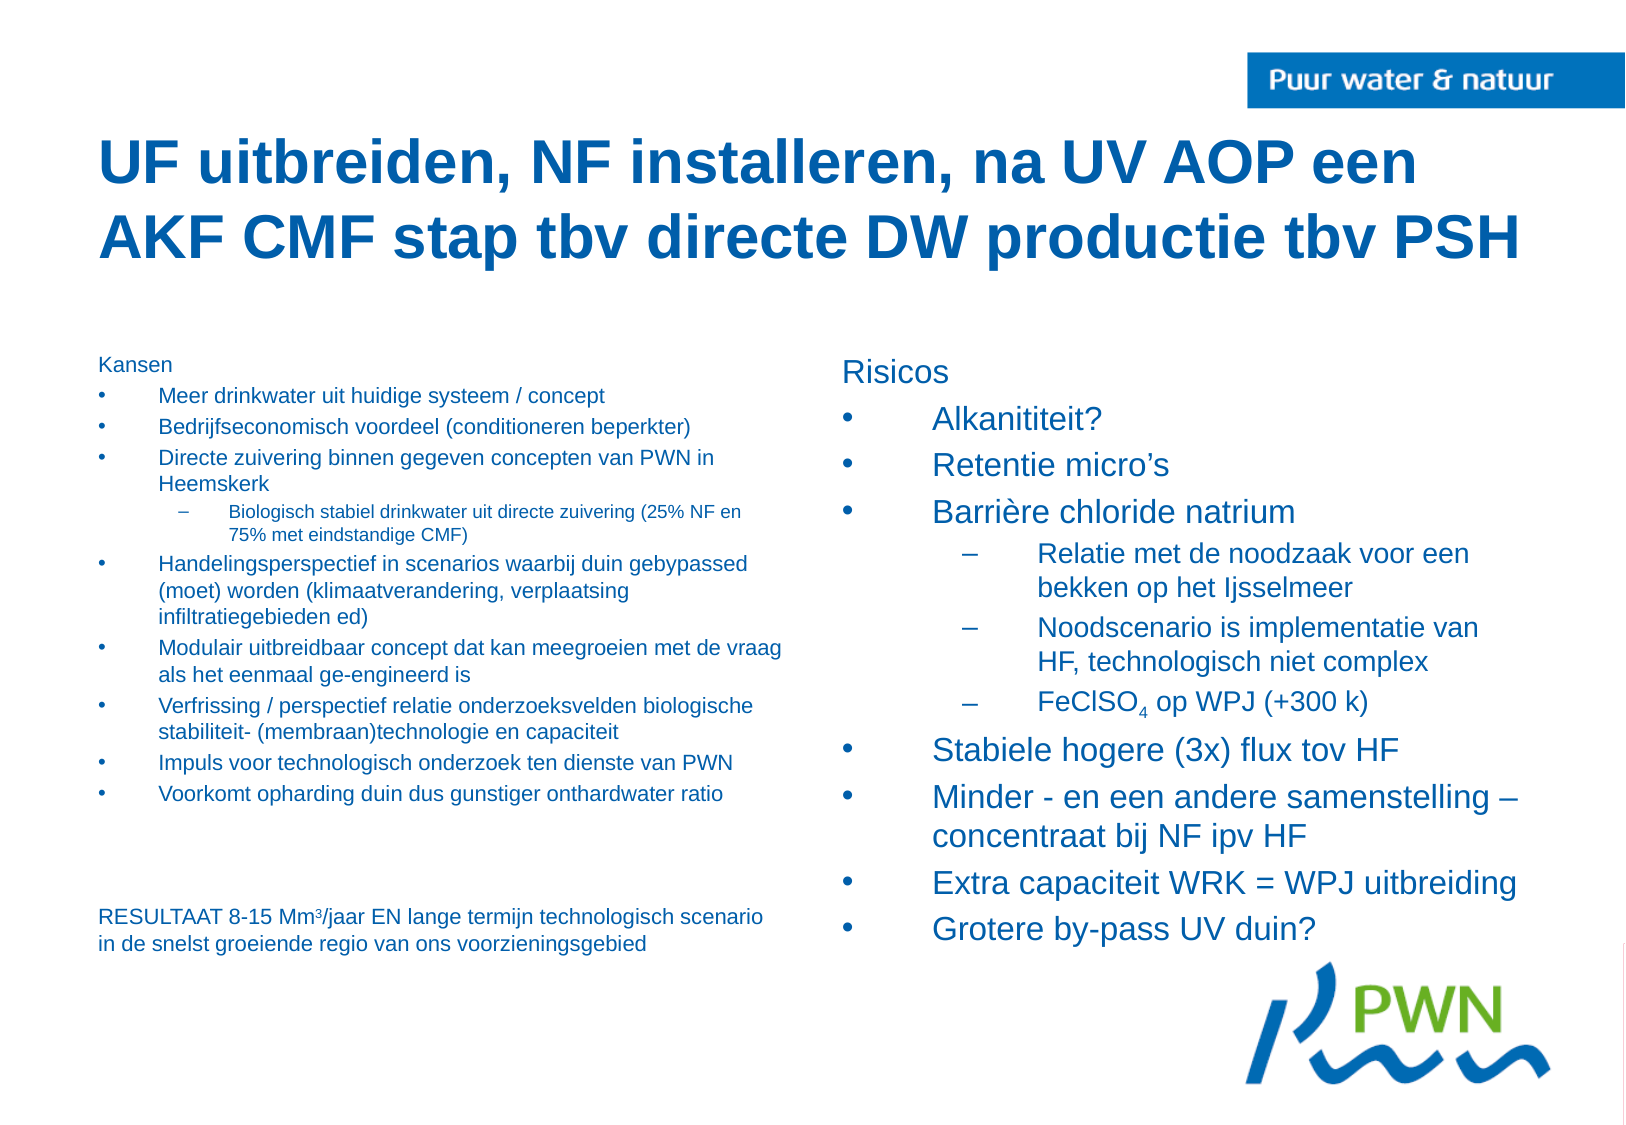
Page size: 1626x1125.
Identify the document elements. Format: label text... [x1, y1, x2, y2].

picture [1214, 0, 1625, 161]
title UF uitbreiden, NF installeren, na UV AOP een AKF CMF stap tbv directe DW productie tbv PSH [81, 91, 1544, 279]
list Risicos Alkanititeit? Retentie micro’s Barrière chloride natrium Relatie met de noodzaak voor een bekken op het Ijsselmeer Noodscenario is implementatie van HF, technologisch niet complex FeClSO4 op WPJ (+300 k) Stabiele hogere (3x) flux tov HF Minder - en een andere samenstelling – concentraat bij NF ipv HF Extra capaciteit WRK = WPJ uitbreiding Grotere by-pass UV duin? [825, 342, 1544, 976]
list Kansen Meer drinkwater uit huidige systeem / concept Bedrijfseconomisch voordeel (conditioneren beperkter) Directe zuivering binnen gegeven concepten van PWN in Heemskerk Biologisch stabiel drinkwater uit directe zuivering (25% NF en 75% met eindstandige CMF) Handelingsperspectief in scenarios waarbij duin gebypassed (moet) worden (klimaatverandering, verplaatsing infiltratiegebieden ed) Modulair uitbreidbaar concept dat kan meegroeien met de vraag als het eenmaal ge-engineerd is Verfrissing / perspectief relatie onderzoeksvelden biologische stabiliteit- (membraan)technologie en capaciteit Impuls voor technologisch onderzoek ten dienste van PWN Voorkomt opharding duin dus gunstiger onthardwater ratio RESULTAAT 8-15 Mm3/jaar EN lange termijn technologisch scenario in de snelst groeiende regio van ons voorzieningsgebied [81, 342, 800, 976]
picture [1166, 940, 1625, 1125]
